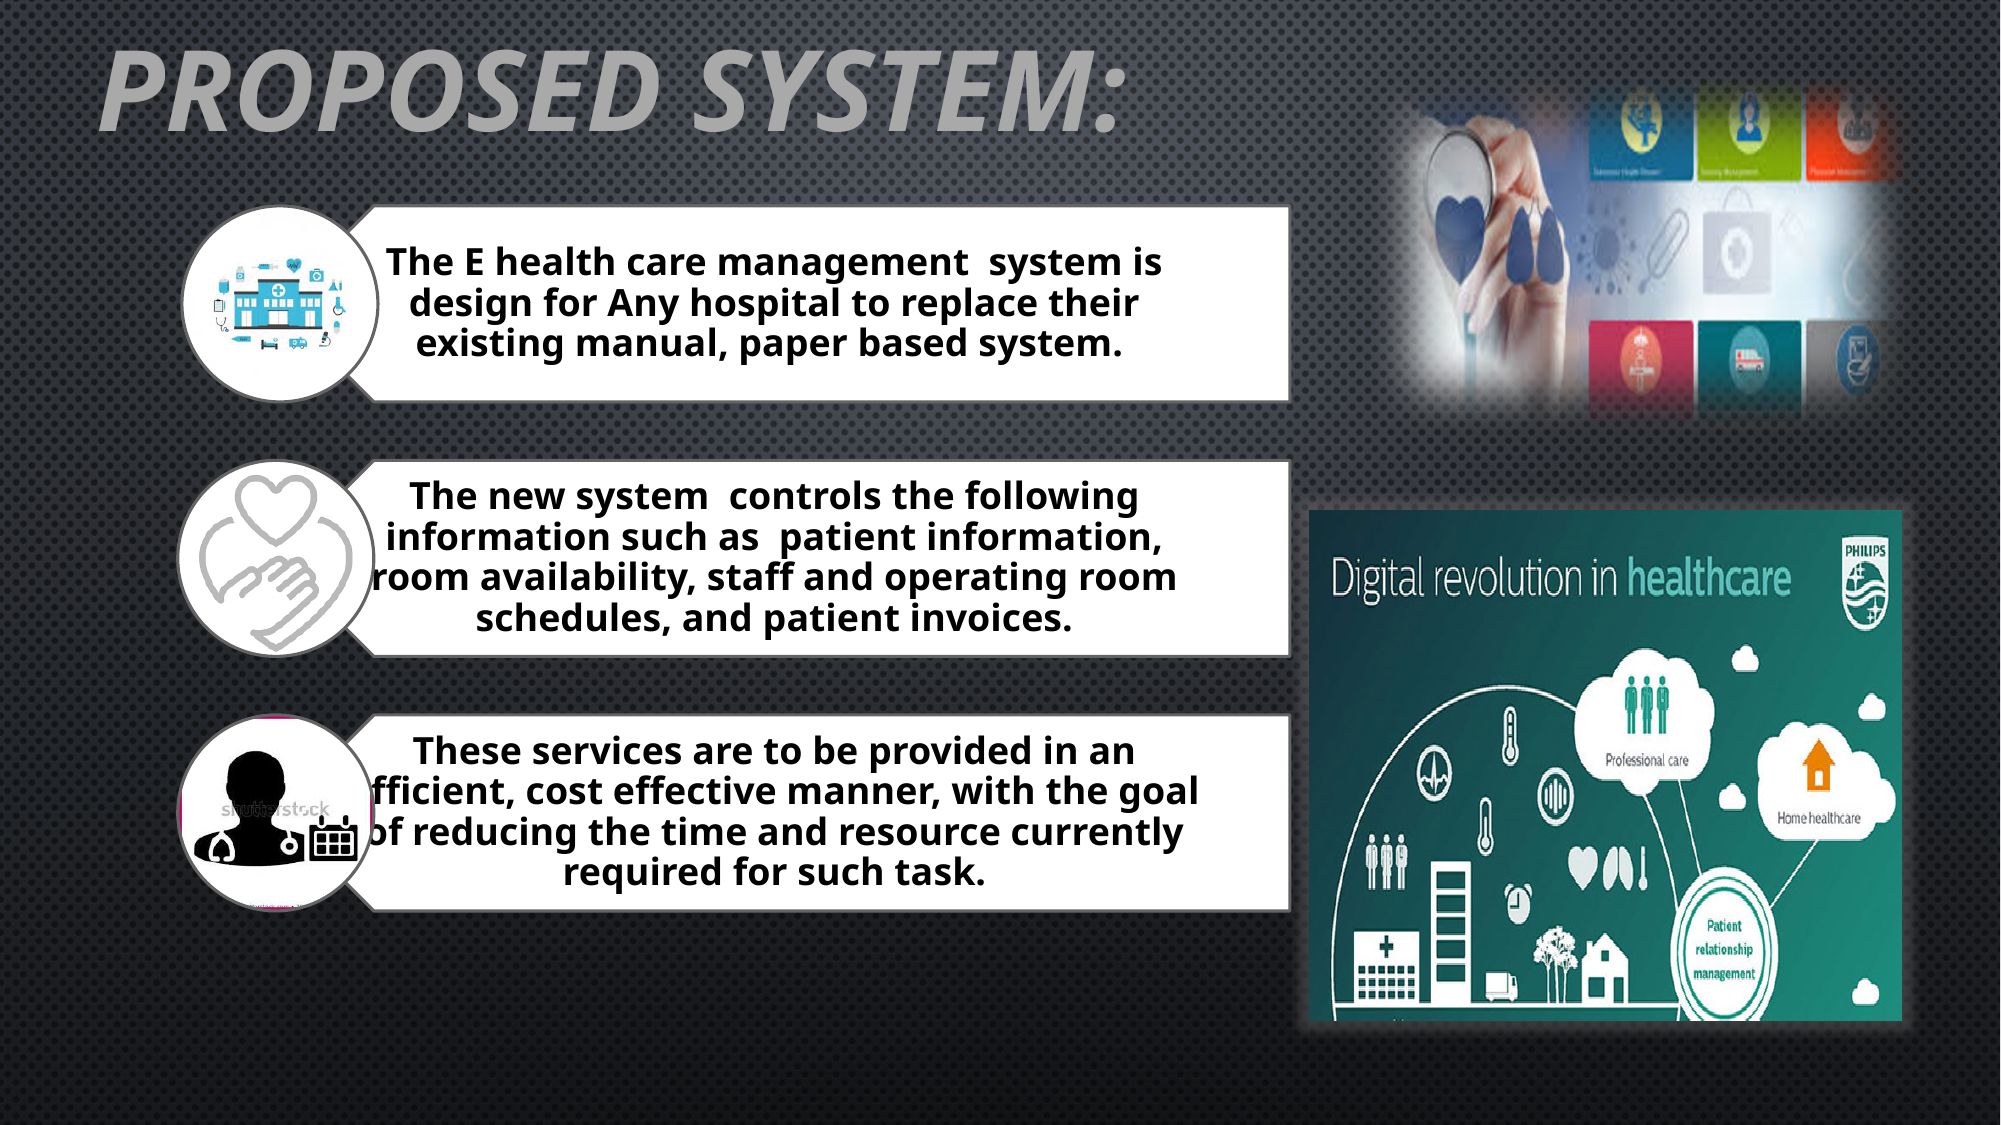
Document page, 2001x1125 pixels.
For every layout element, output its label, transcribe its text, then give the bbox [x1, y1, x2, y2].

title PROPOSED SYSTEM: [81, 54, 1787, 205]
picture [1309, 509, 1902, 1022]
picture [1365, 68, 1919, 439]
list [0, 205, 1497, 912]
